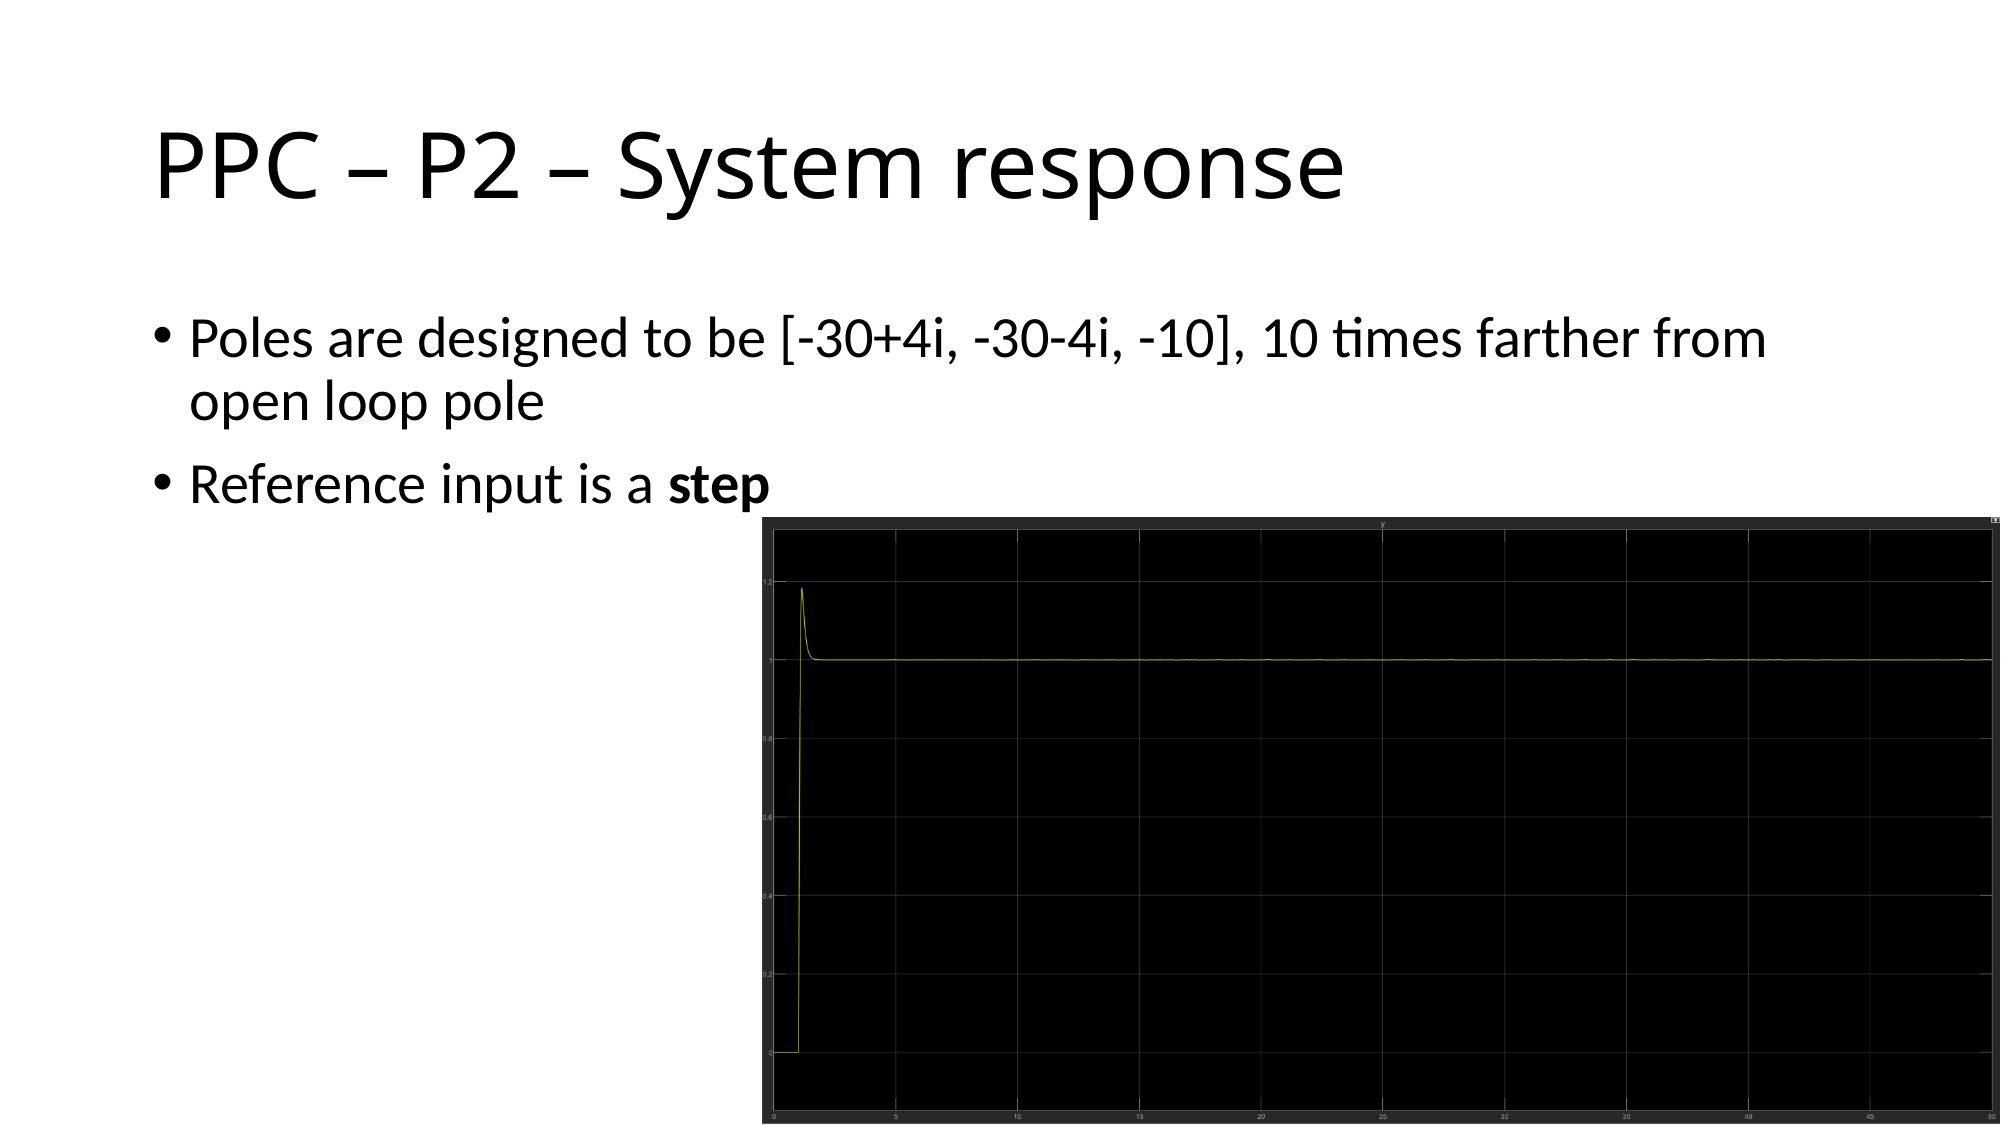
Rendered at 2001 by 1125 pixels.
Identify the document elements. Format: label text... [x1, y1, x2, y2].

title PPC – P2 – System response [137, 59, 1863, 278]
picture [762, 517, 2000, 1125]
list Poles are designed to be [-30+4i, -30-4i, -10], 10 times farther from open loop pole Reference input is a step [137, 299, 1863, 1014]
